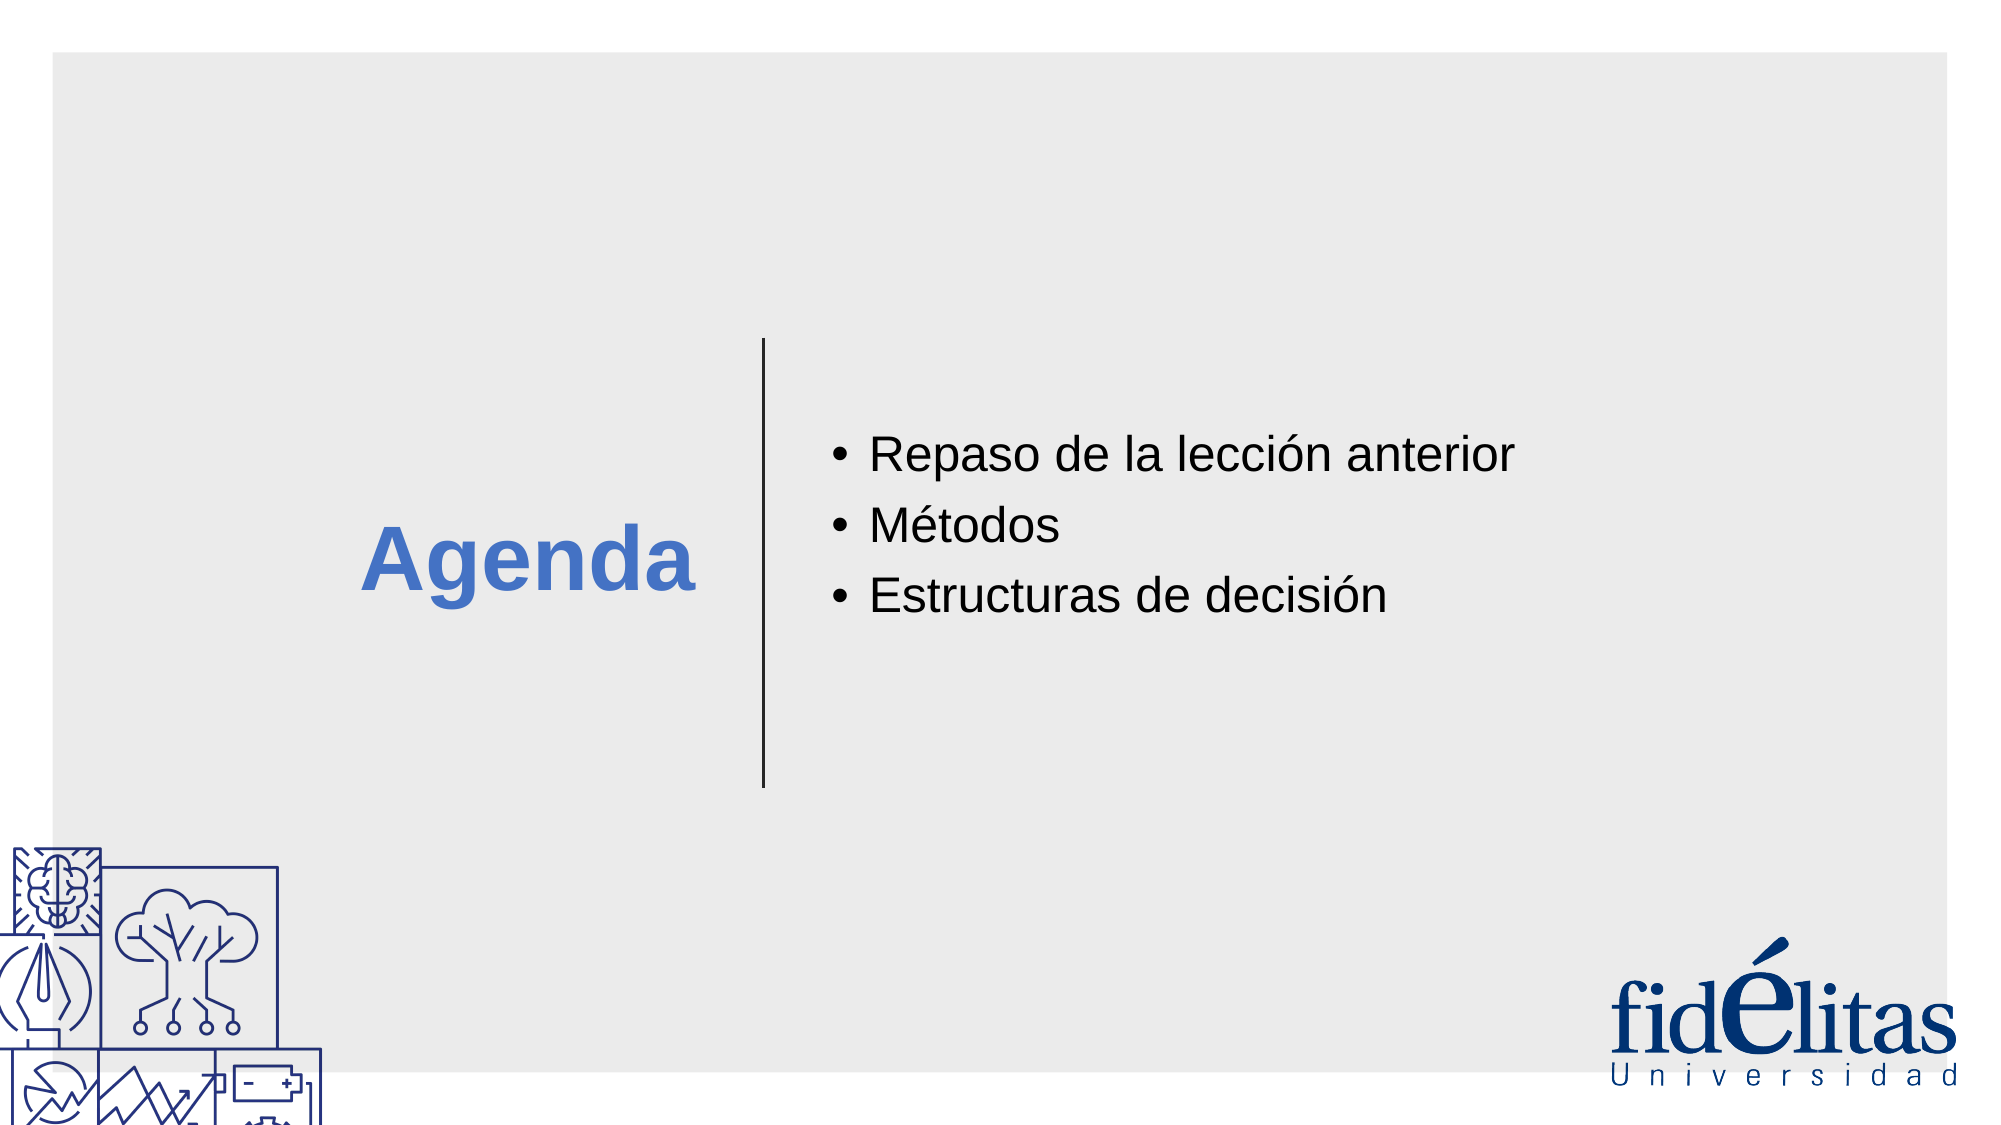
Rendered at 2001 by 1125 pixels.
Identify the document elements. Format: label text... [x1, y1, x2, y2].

list Repaso de la lección anterior Métodos Estructuras de decisión [816, 158, 1863, 967]
title Agenda [137, 158, 711, 967]
picture [0, 763, 365, 1125]
picture [1553, 891, 2001, 1125]
text_box [52, 51, 1948, 1073]
